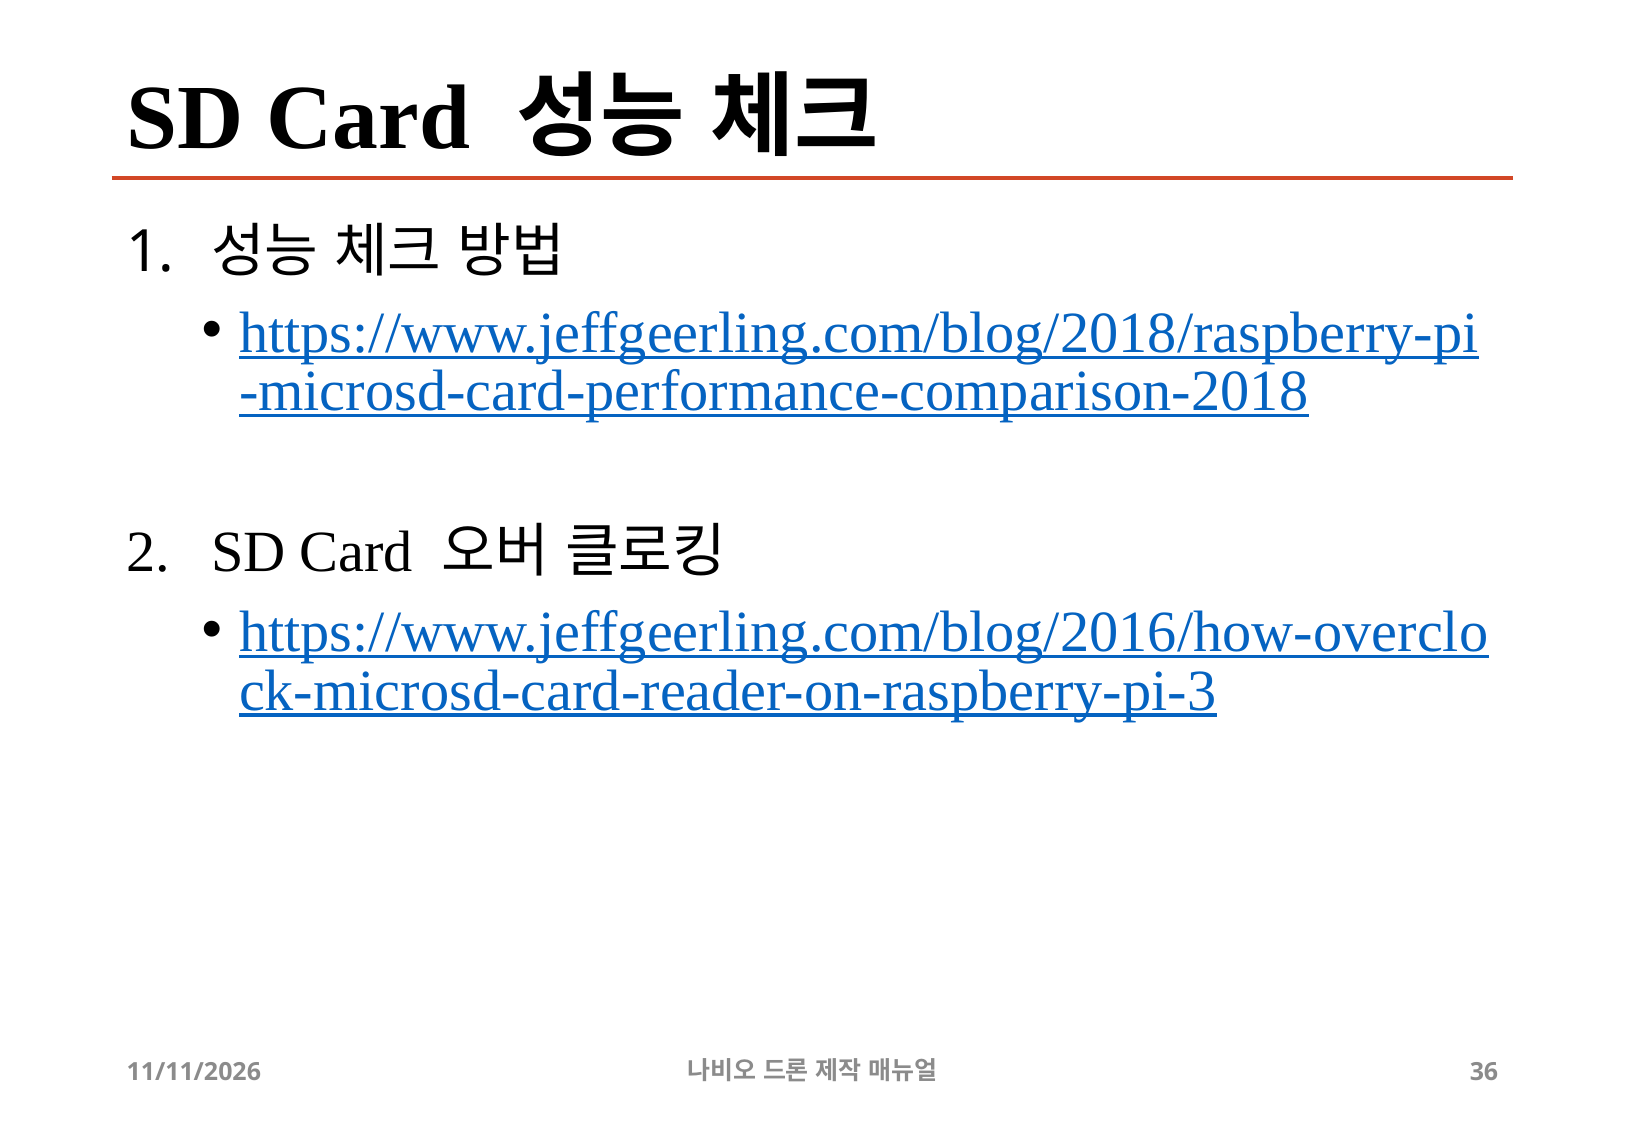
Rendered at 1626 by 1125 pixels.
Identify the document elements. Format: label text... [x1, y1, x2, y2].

list 성능 체크 방법 https://www.jeffgeerling.com/blog/2018/raspberry-pi-microsd-card-performance-comparison-2018 SD Card 오버 클로킹 https://www.jeffgeerling.com/blog/2016/how-overclock-microsd-card-reader-on-raspberry-pi-3 [111, 205, 1514, 1014]
footer 나비오 드론 제작 매뉴얼 [538, 1042, 1087, 1103]
title SD Card 성능 체크 [111, 59, 1514, 179]
slide_number 36 [1433, 1042, 1514, 1103]
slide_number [111, 1042, 303, 1103]
